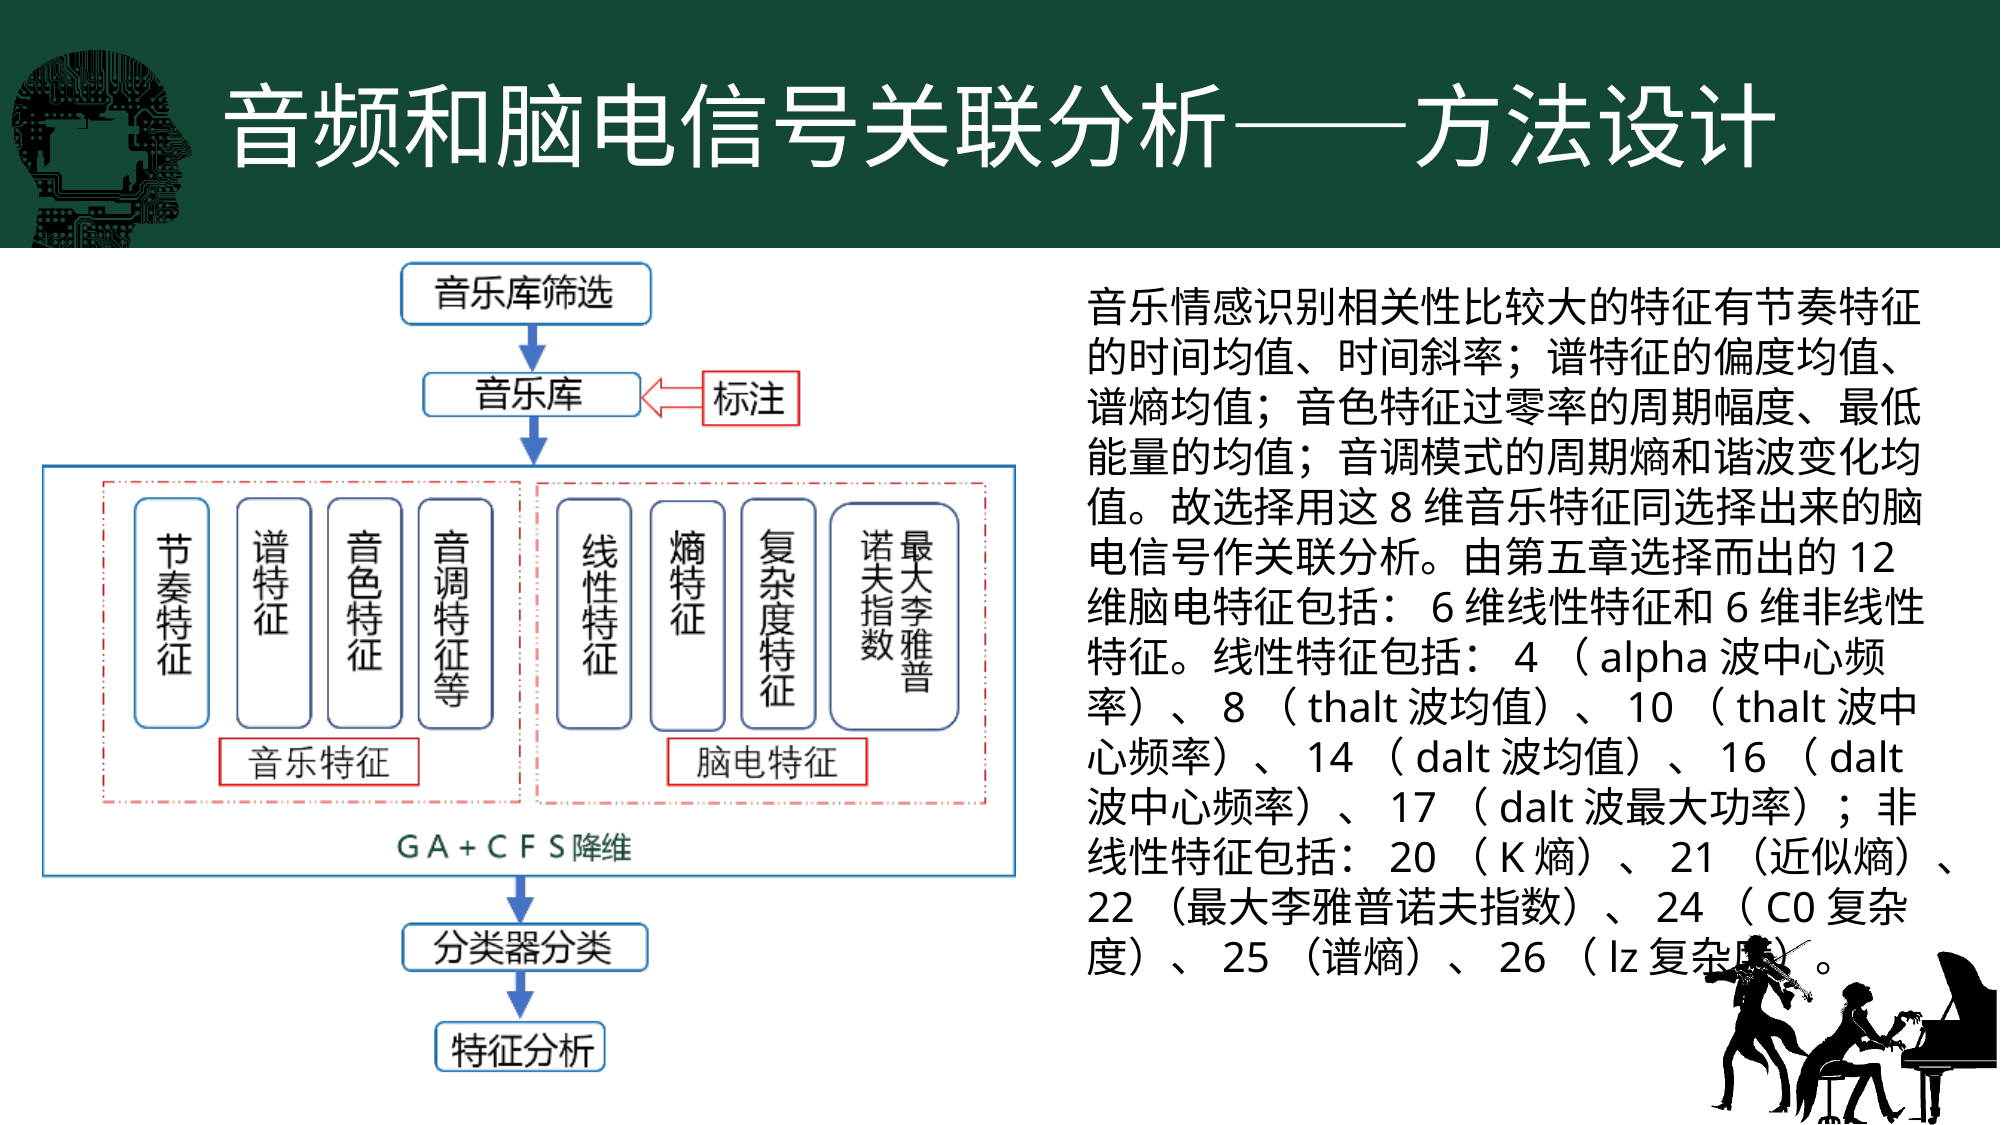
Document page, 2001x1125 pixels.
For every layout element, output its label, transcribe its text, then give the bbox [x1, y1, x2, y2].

text_box 音频和脑电信号关联分析——方法设计 [0, 0, 2000, 248]
picture [42, 259, 1016, 1093]
picture [12, 50, 192, 248]
picture [1703, 921, 2000, 1125]
text_box 音乐情感识别相关性比较大的特征有节奏特征的时间均值、时间斜率；谱特征的偏度均值、谱熵均值；音色特征过零率的周期幅度、最低能量的均值；音调模式的周期熵和谐波变化均值。故选择用这8维音乐特征同选择出来的脑电信号作关联分析。由第五章选择而出的12维脑电特征包括：6维线性特征和6维非线性特征。线性特征包括：4（alpha波中心频率）、8（thalt波均值）、10（thalt波中心频率）、14（dalt波均值）、16（dalt波中心频率）、17（dalt波最大功率）；非线性特征包括：20（K熵）、21（近似熵）、22（最大李雅普诺夫指数）、24（C0复杂度）、25（谱熵）、26（lz复杂度）。 [1072, 272, 1958, 988]
